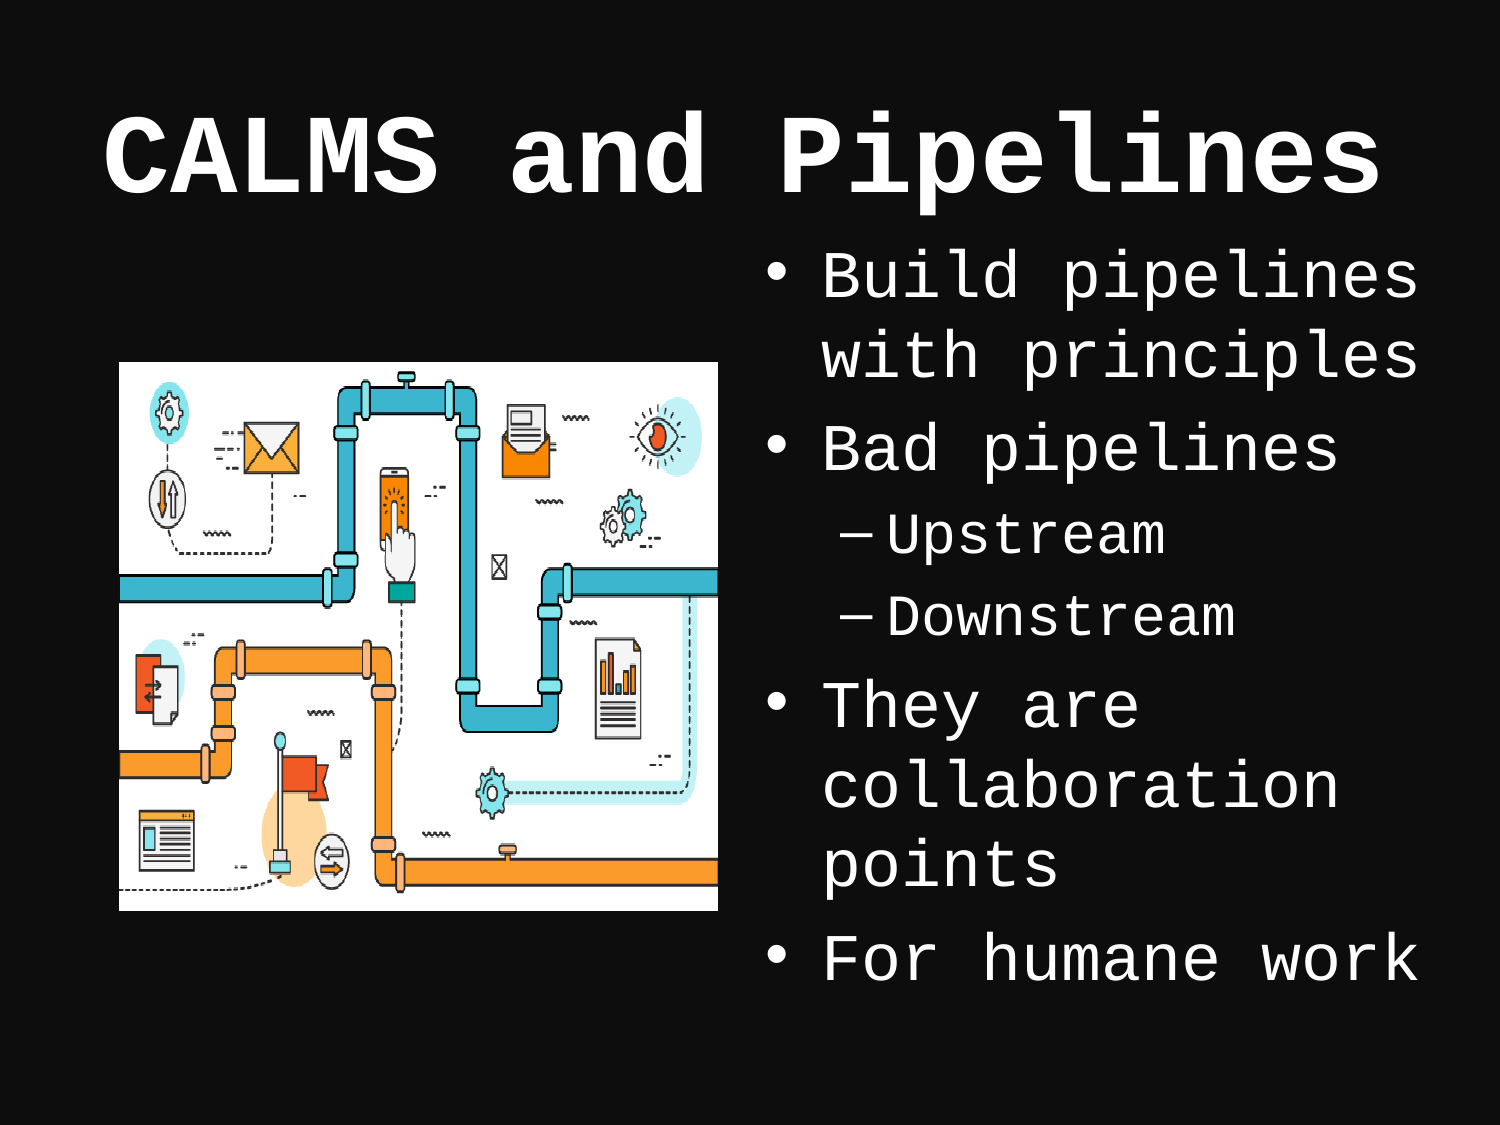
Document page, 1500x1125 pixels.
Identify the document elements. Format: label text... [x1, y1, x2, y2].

text_box Build pipelines with principles Bad pipelines Upstream Downstream They are collaboration points For humane work [750, 222, 1450, 1050]
list CALMS and Pipelines [87, 72, 1413, 223]
picture [119, 362, 718, 911]
